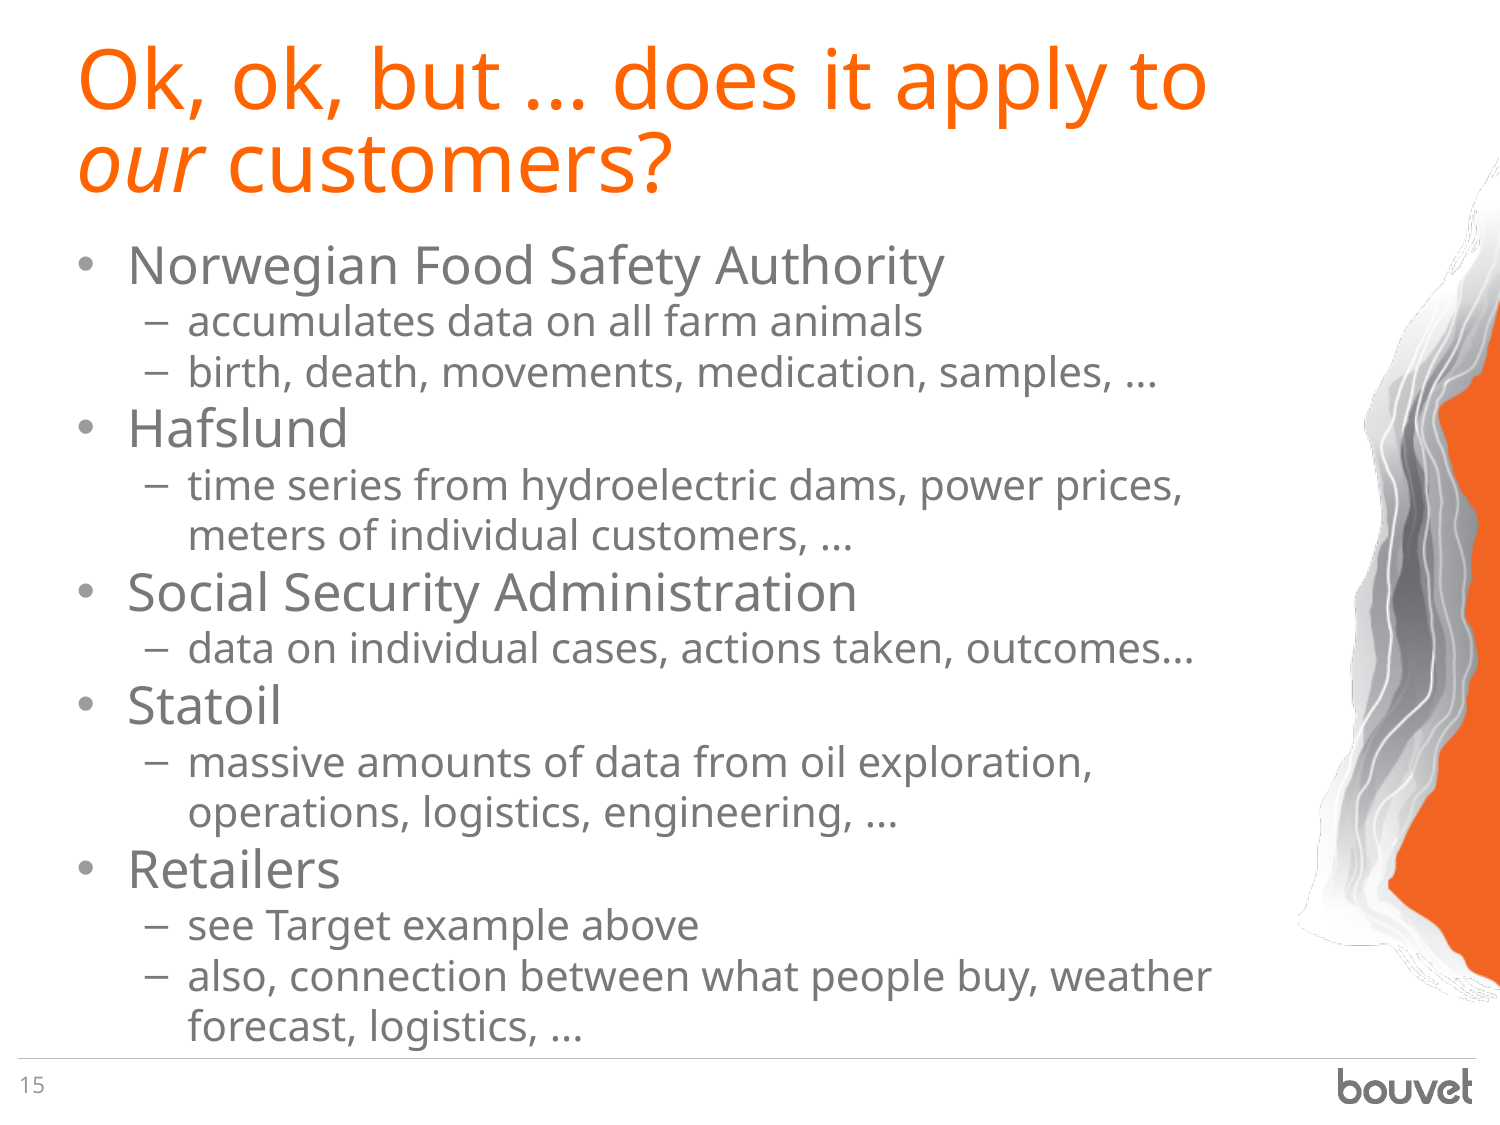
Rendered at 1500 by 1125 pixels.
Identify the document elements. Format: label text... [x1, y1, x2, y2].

picture [1252, 148, 1500, 1060]
list Norwegian Food Safety Authority accumulates data on all farm animals birth, death, movements, medication, samples, ... Hafslund time series from hydroelectric dams, power prices, meters of individual customers, ... Social Security Administration data on individual cases, actions taken, outcomes... Statoil massive amounts of data from oil exploration, operations, logistics, engineering, ... Retailers see Target example above also, connection between what people buy, weather forecast, logistics, ... [76, 231, 1258, 1059]
title Ok, ok, but ... does it apply to our customers? [76, 42, 1306, 220]
slide_number 15 [18, 1070, 137, 1101]
picture [1338, 1068, 1472, 1104]
